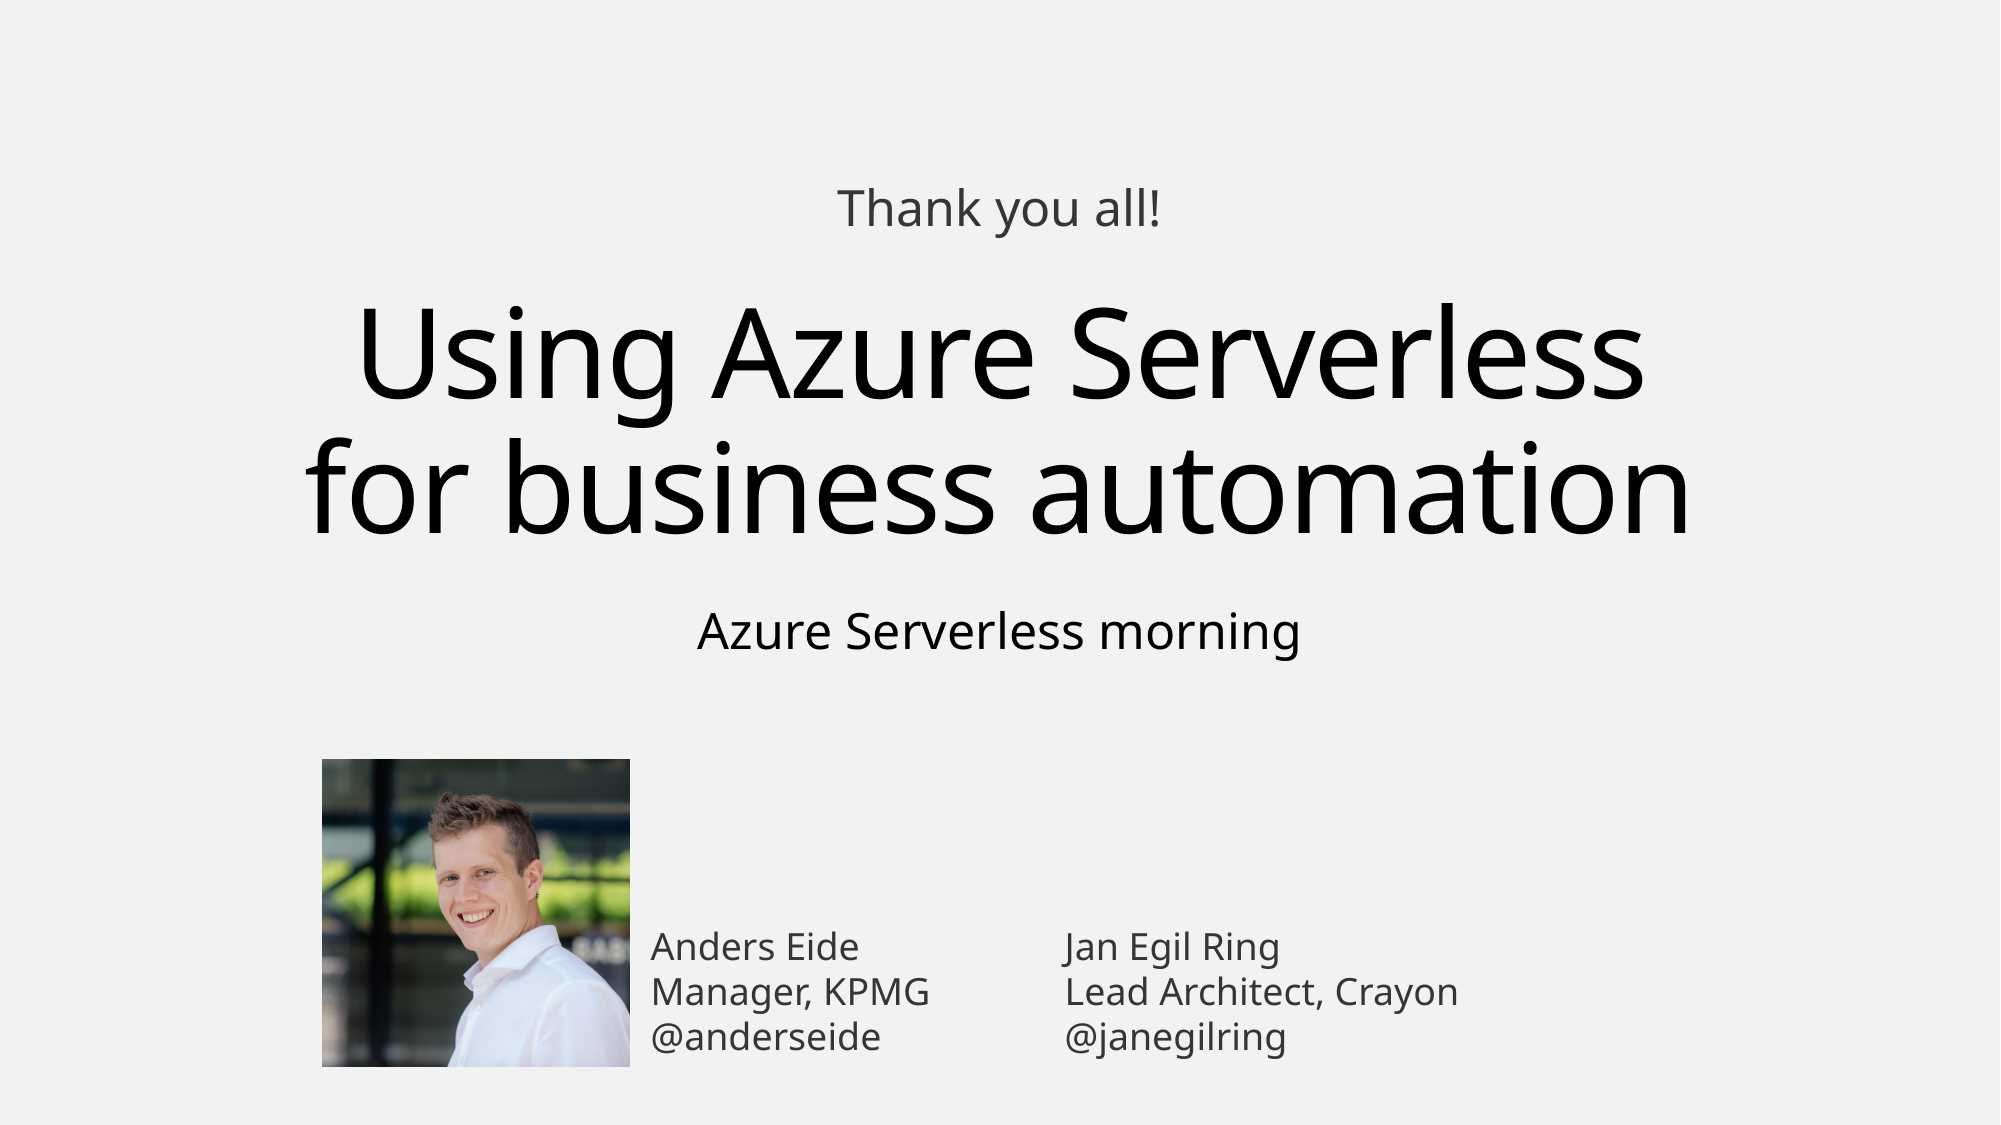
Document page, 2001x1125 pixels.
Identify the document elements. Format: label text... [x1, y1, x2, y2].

text_box Thank you all! [807, 159, 1193, 262]
picture [321, 759, 630, 1068]
text_box Jan Egil Ring Lead Architect, Crayon @janegilring [1049, 915, 1475, 1066]
text_box Anders Eide Manager, KPMG @anderseide [635, 915, 946, 1066]
subtitle Azure Serverless morning [249, 590, 1750, 863]
title Using Azure Serverless for business automation [249, 184, 1750, 576]
